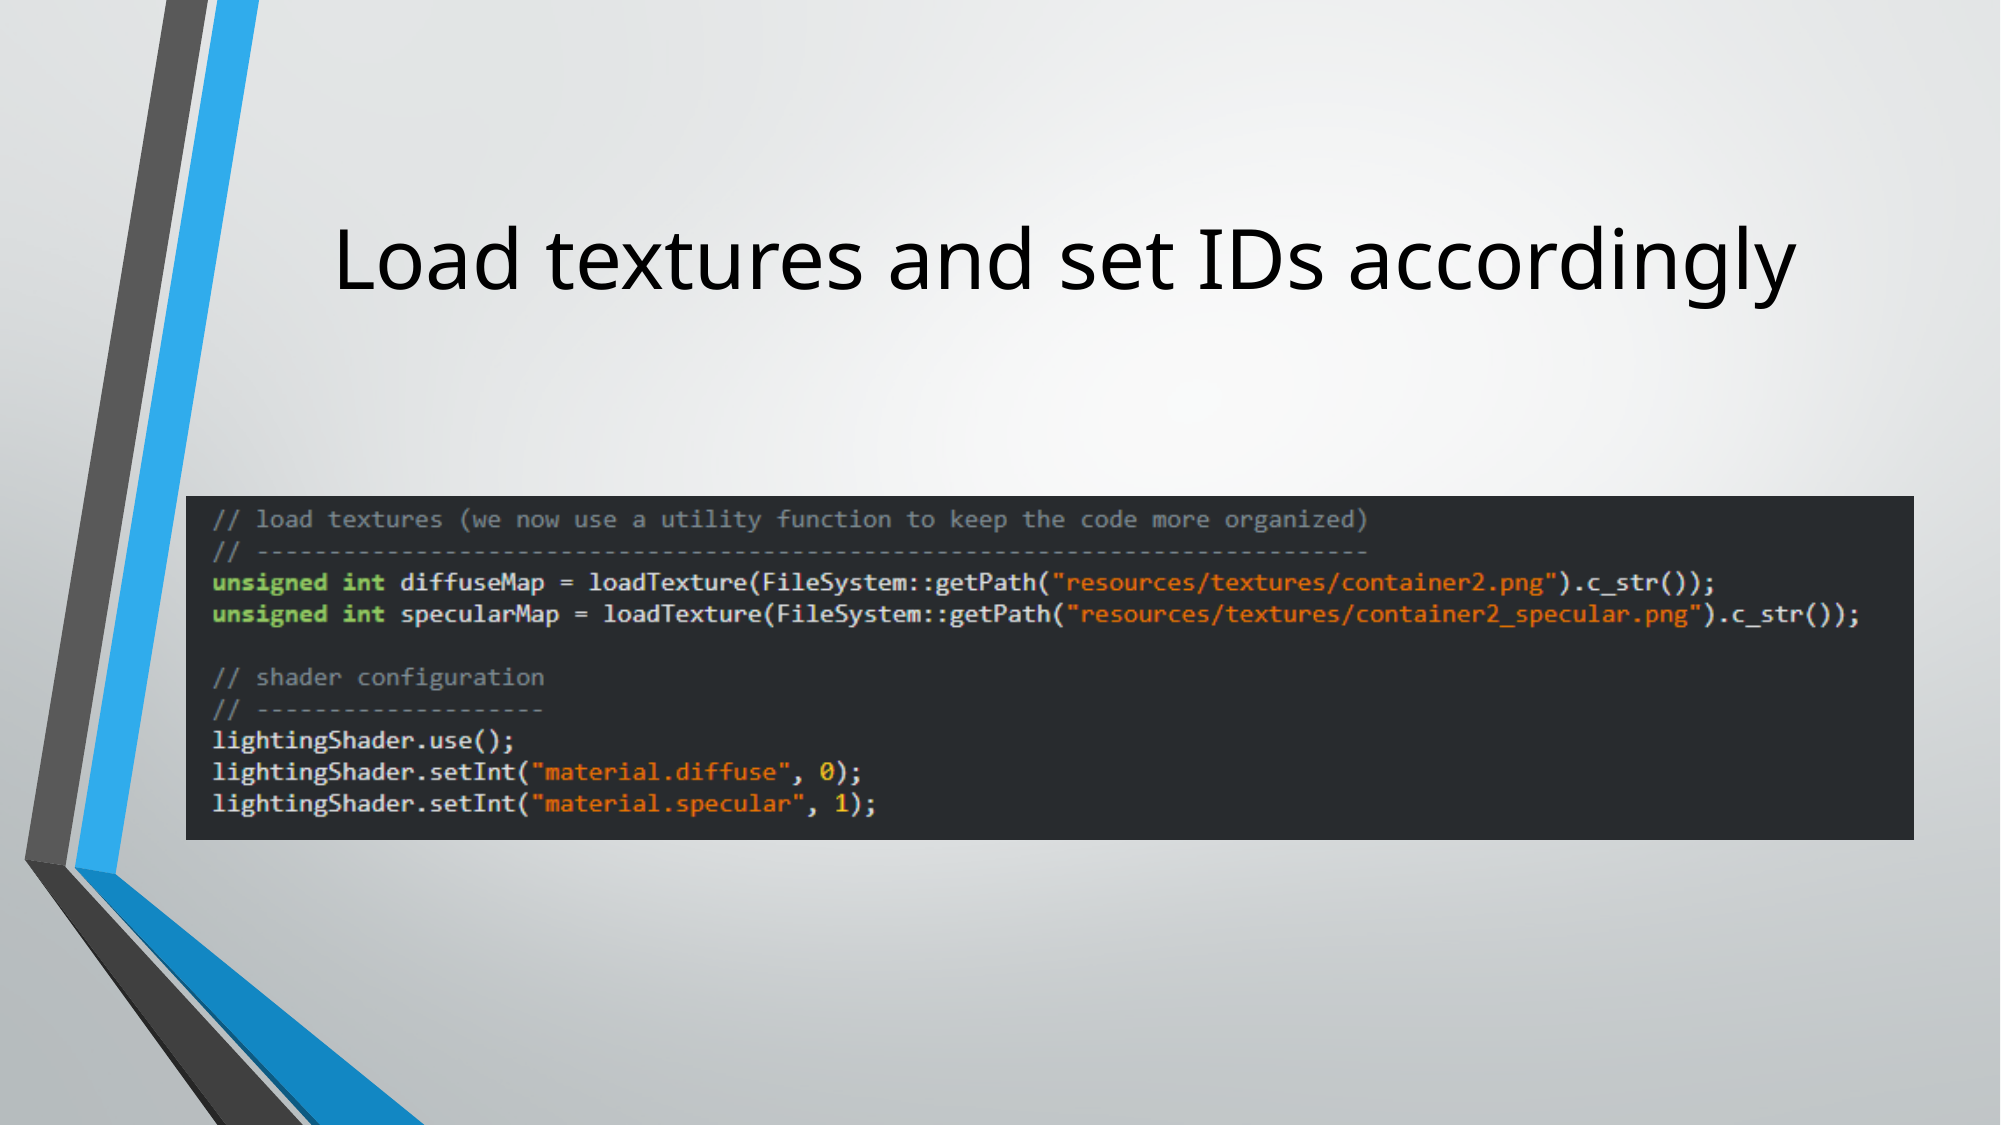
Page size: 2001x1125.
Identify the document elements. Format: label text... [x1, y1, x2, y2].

picture [185, 496, 1914, 841]
title Load textures and set IDs accordingly [243, 112, 1887, 400]
